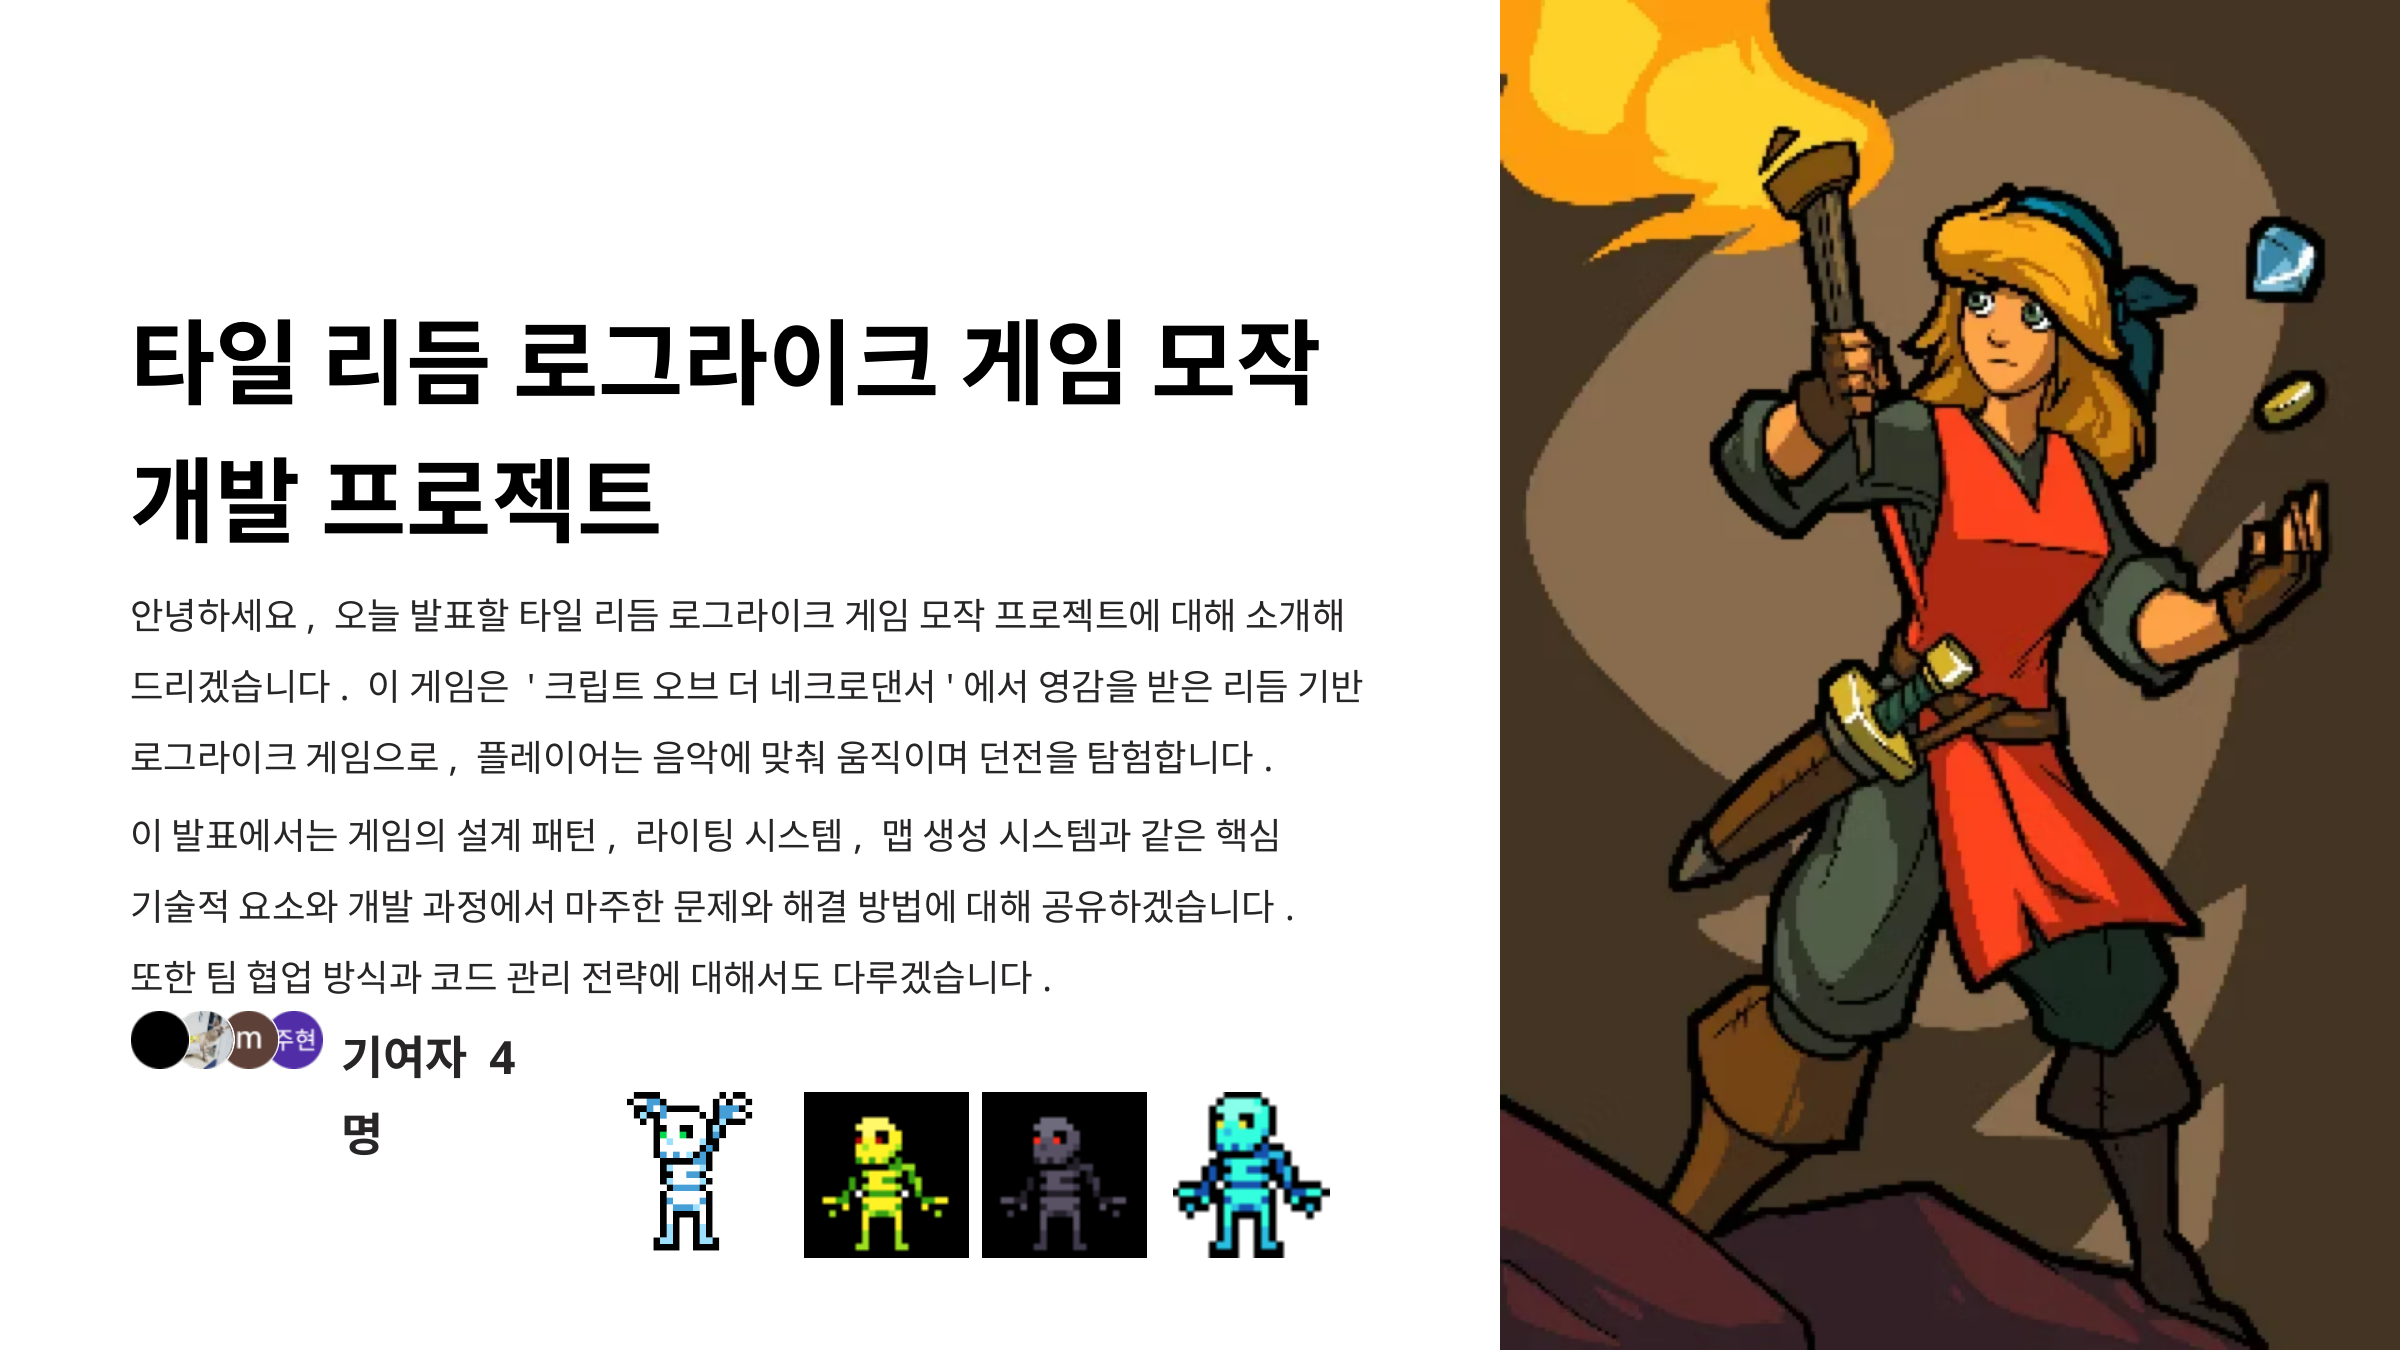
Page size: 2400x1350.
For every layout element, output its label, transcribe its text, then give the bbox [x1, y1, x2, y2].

picture [131, 1010, 323, 1069]
text_box 안녕하세요, 오늘 발표할 타일 리듬 로그라이크 게임 모작 프로젝트에 대해 소개해 드리겠습니다. 이 게임은 '크립트 오브 더 네크로댄서'에서 영감을 받은 리듬 기반 로그라이크 게임으로, 플레이어는 음악에 맞춰 움직이며 던전을 탐험합니다. [130, 566, 1370, 745]
text_box 타일 리듬 로그라이크 게임 모작 개발 프로젝트 [130, 277, 1370, 511]
text_box 기여자 4명 [341, 1007, 551, 1073]
picture [982, 1092, 1147, 1258]
picture [1172, 1092, 1331, 1258]
picture [804, 1092, 970, 1258]
picture [1499, 0, 2400, 1350]
picture [607, 1059, 773, 1257]
text_box 이 발표에서는 게임의 설계 패턴, 라이팅 시스템, 맵 생성 시스템과 같은 핵심 기술적 요소와 개발 과정에서 마주한 문제와 해결 방법에 대해 공유하겠습니다. 또한 팀 협업 방식과 코드 관리 전략에 대해서도 다루겠습니다. [130, 786, 1370, 966]
